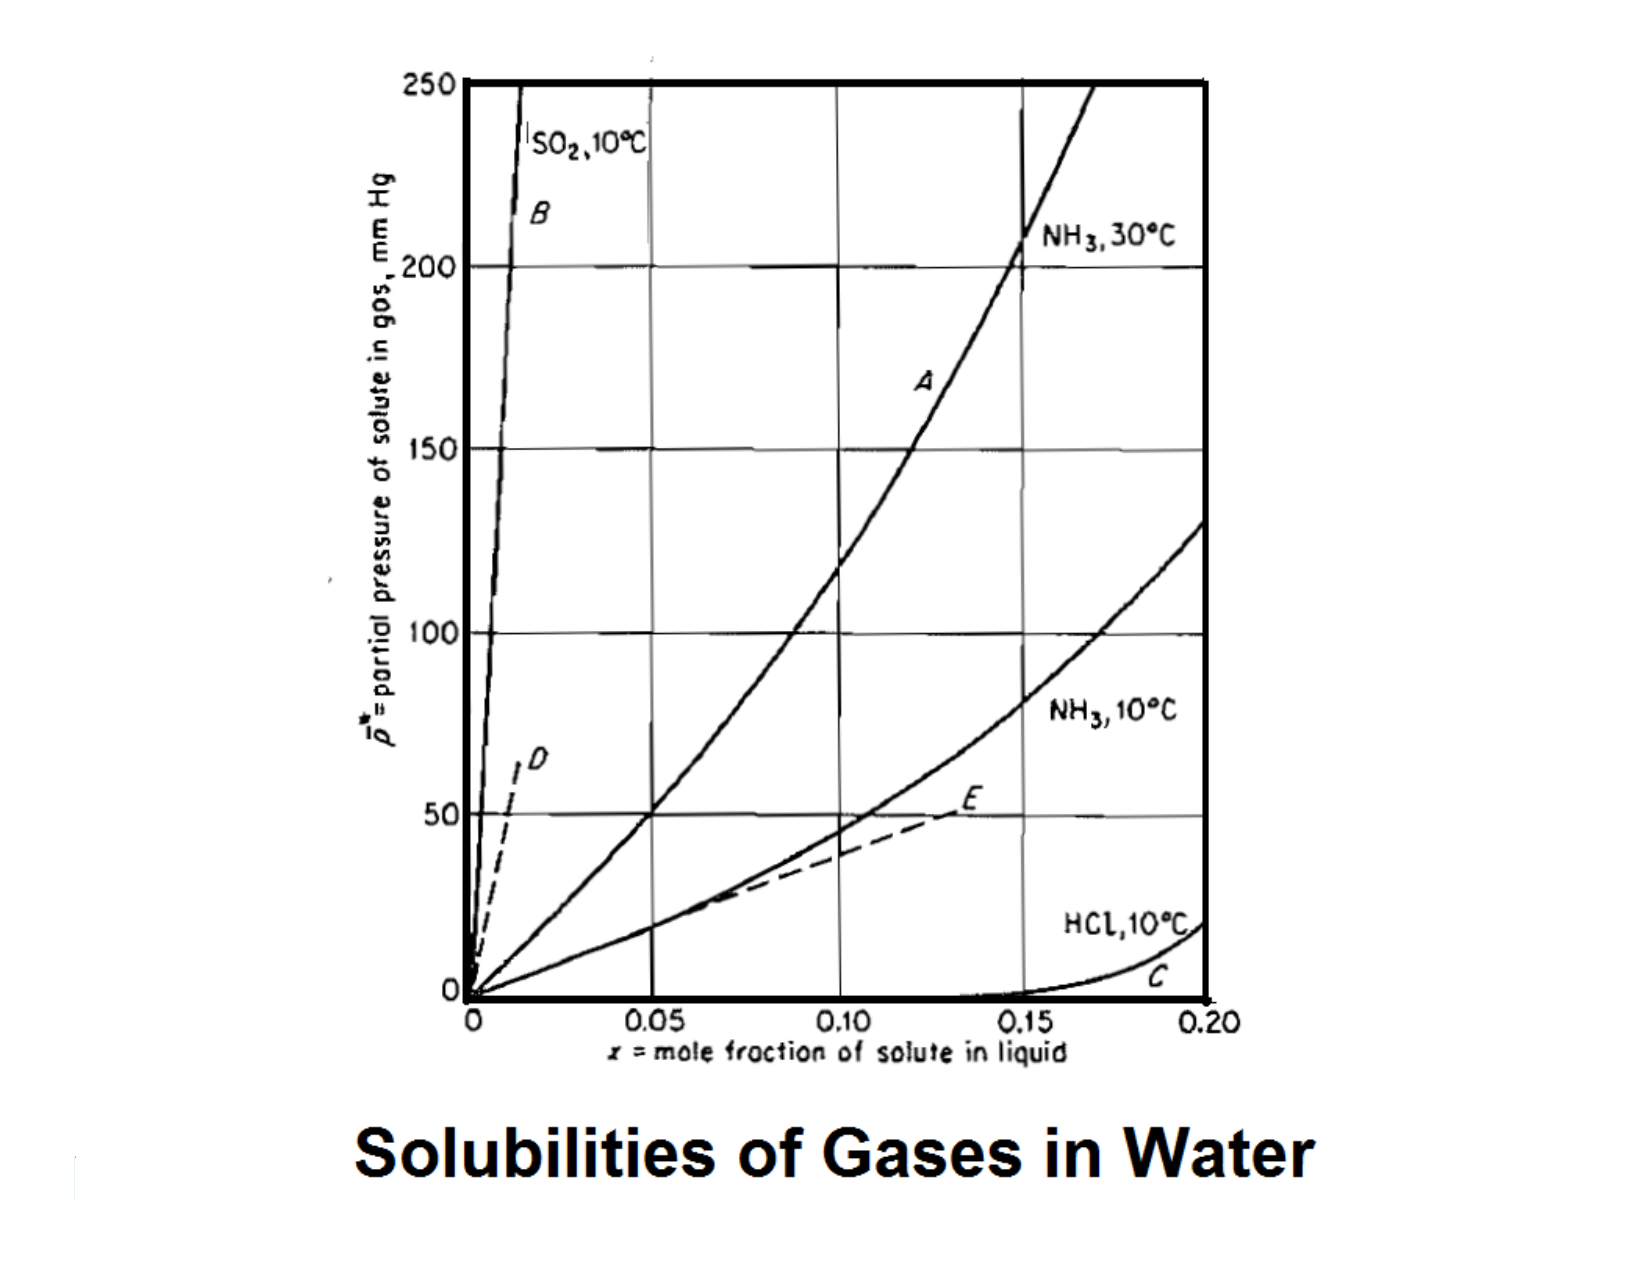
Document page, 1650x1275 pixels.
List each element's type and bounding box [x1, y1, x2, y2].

picture [319, 56, 1331, 1219]
